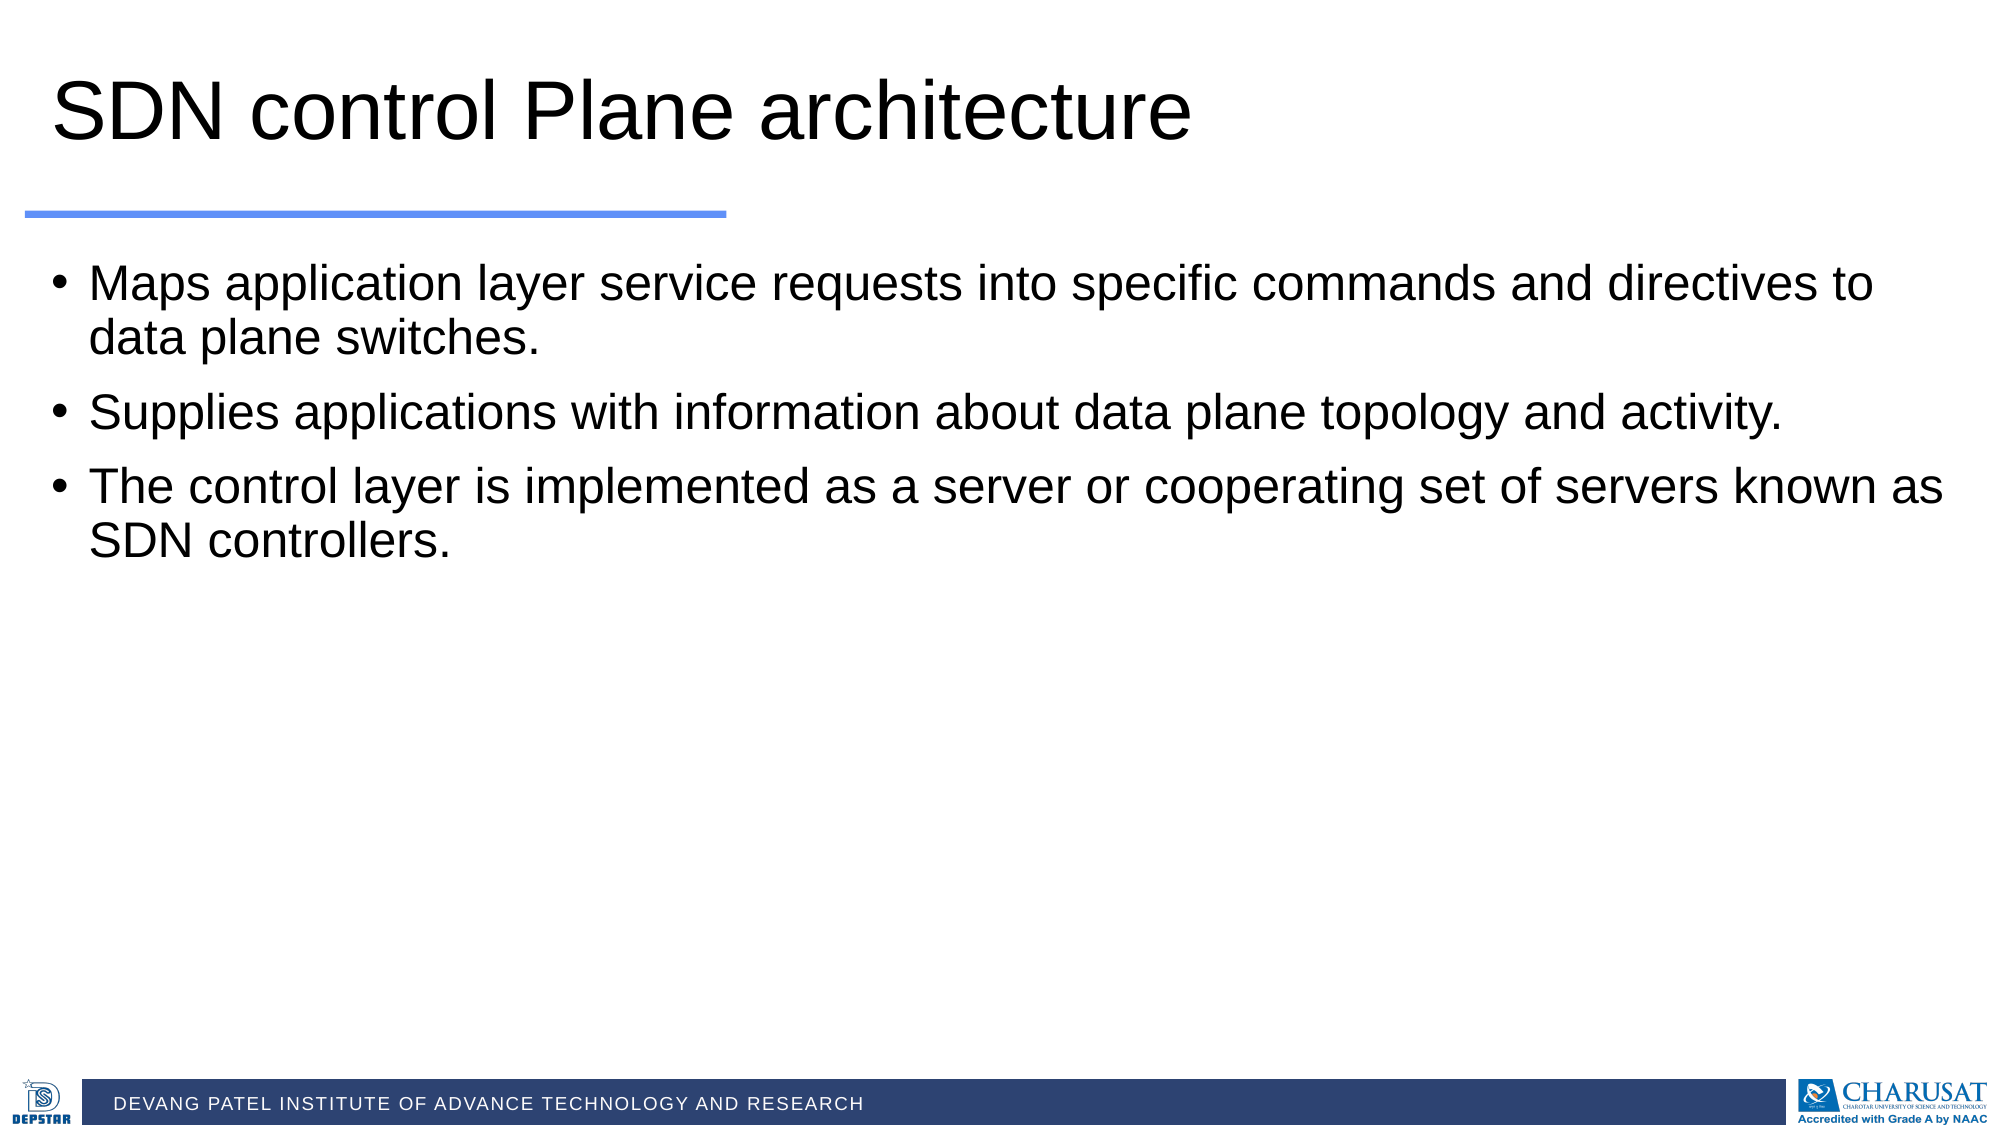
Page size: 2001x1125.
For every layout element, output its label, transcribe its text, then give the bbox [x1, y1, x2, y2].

list Maps application layer service requests into specific commands and directives to data plane switches. Supplies applications with information about data plane topology and activity. The control layer is implemented as a server or cooperating set of servers known as SDN controllers. [36, 249, 1966, 1023]
list SDN control Plane architecture [36, 60, 1966, 166]
picture [1798, 1079, 1987, 1125]
picture [12, 1079, 71, 1124]
